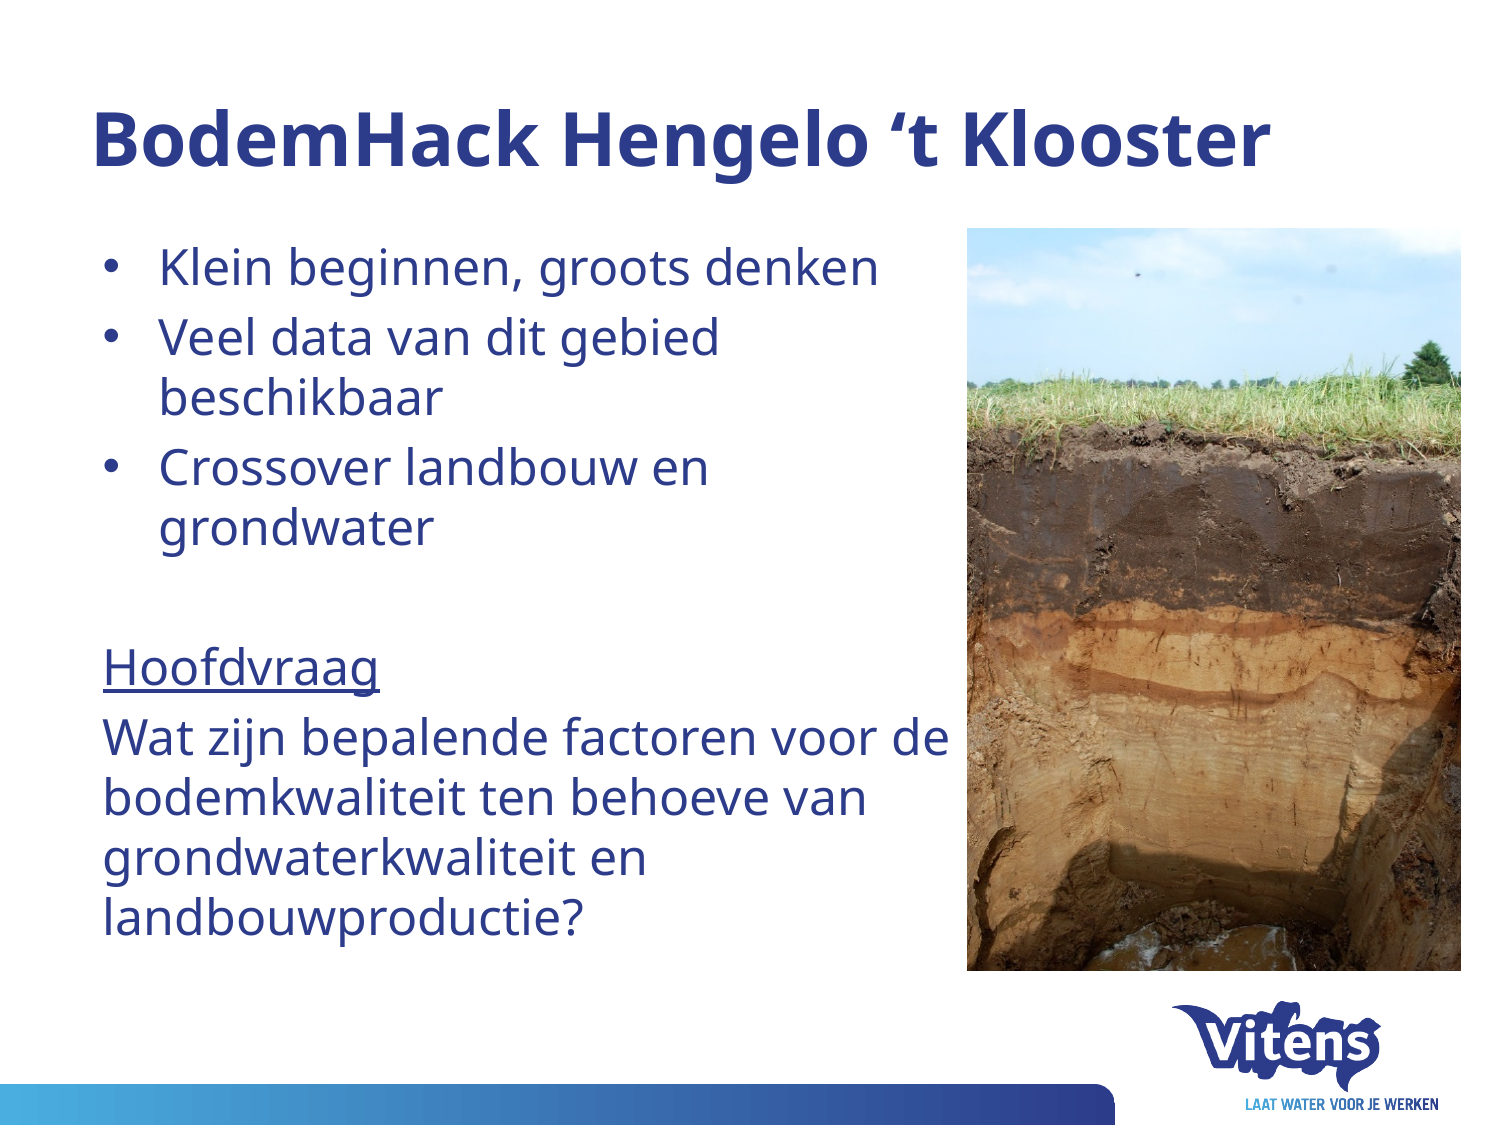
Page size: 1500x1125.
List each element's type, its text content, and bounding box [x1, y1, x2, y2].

picture [1172, 1001, 1438, 1110]
title BodemHack Hengelo ‘t Klooster [75, 45, 1425, 229]
list Klein beginnen, groots denken Veel data van dit gebied beschikbaar Crossover landbouw en grondwater Hoofdvraag Wat zijn bepalende factoren voor de bodemkwaliteit ten behoeve van grondwaterkwaliteit en landbouwproductie? [87, 228, 964, 971]
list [966, 227, 1461, 971]
